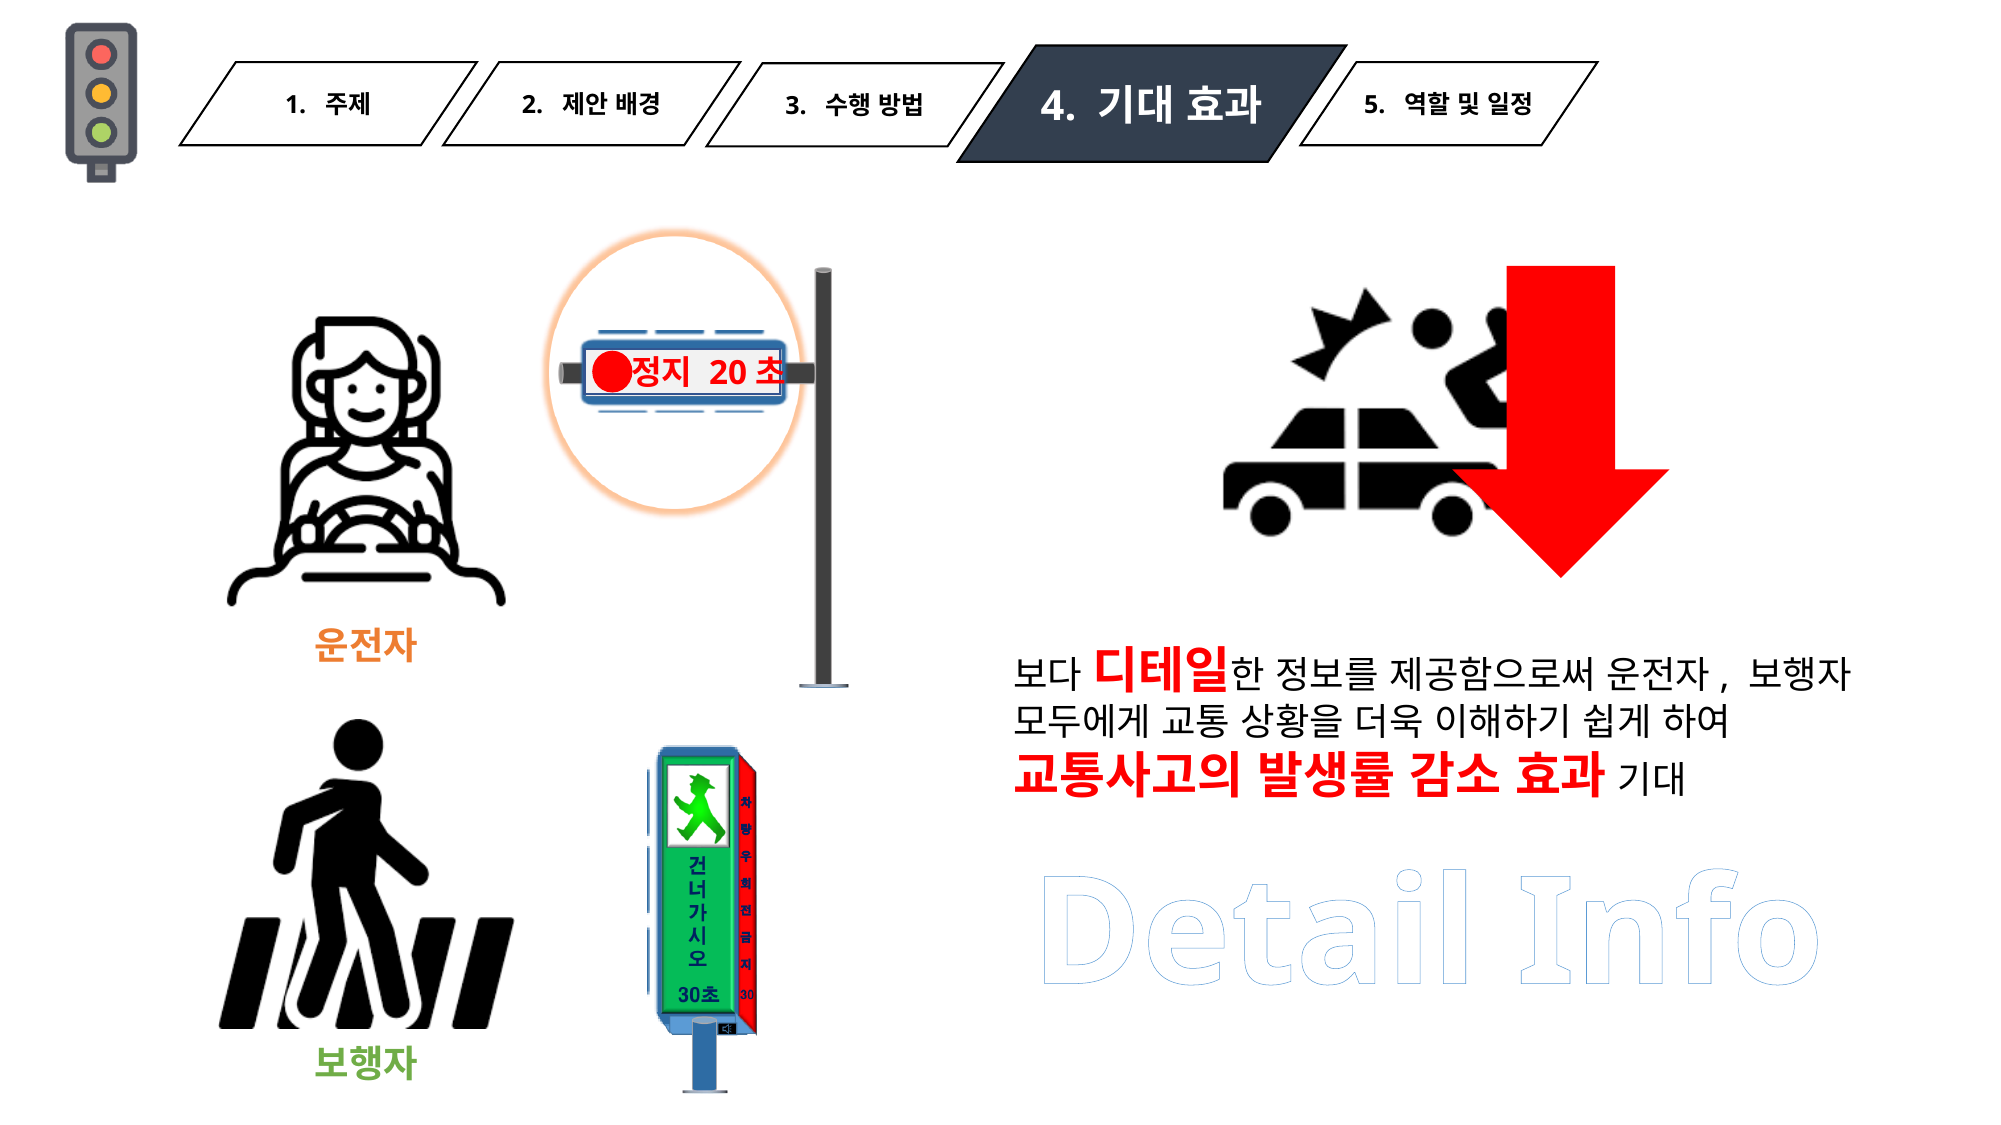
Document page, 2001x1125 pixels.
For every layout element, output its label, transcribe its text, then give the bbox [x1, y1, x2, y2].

text_box 2. 제안 배경 [441, 61, 743, 147]
text_box Detail Info [1016, 825, 1840, 1021]
text_box 1. 주제 [177, 61, 479, 147]
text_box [1197, 200, 1668, 631]
text_box 4. 기대 효과 [955, 44, 1349, 163]
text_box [218, 225, 854, 1105]
picture [39, 18, 163, 191]
text_box 3. 수행 방법 [704, 62, 1006, 148]
text_box 5. 역할 및 일정 [1298, 61, 1600, 147]
text_box 보다 디테일한 정보를 제공함으로써 운전자, 보행자 모두에게 교통 상황을 더욱 이해하기 쉽게 하여 교통사고의 발생률 감소 효과 기대 [998, 630, 1911, 856]
